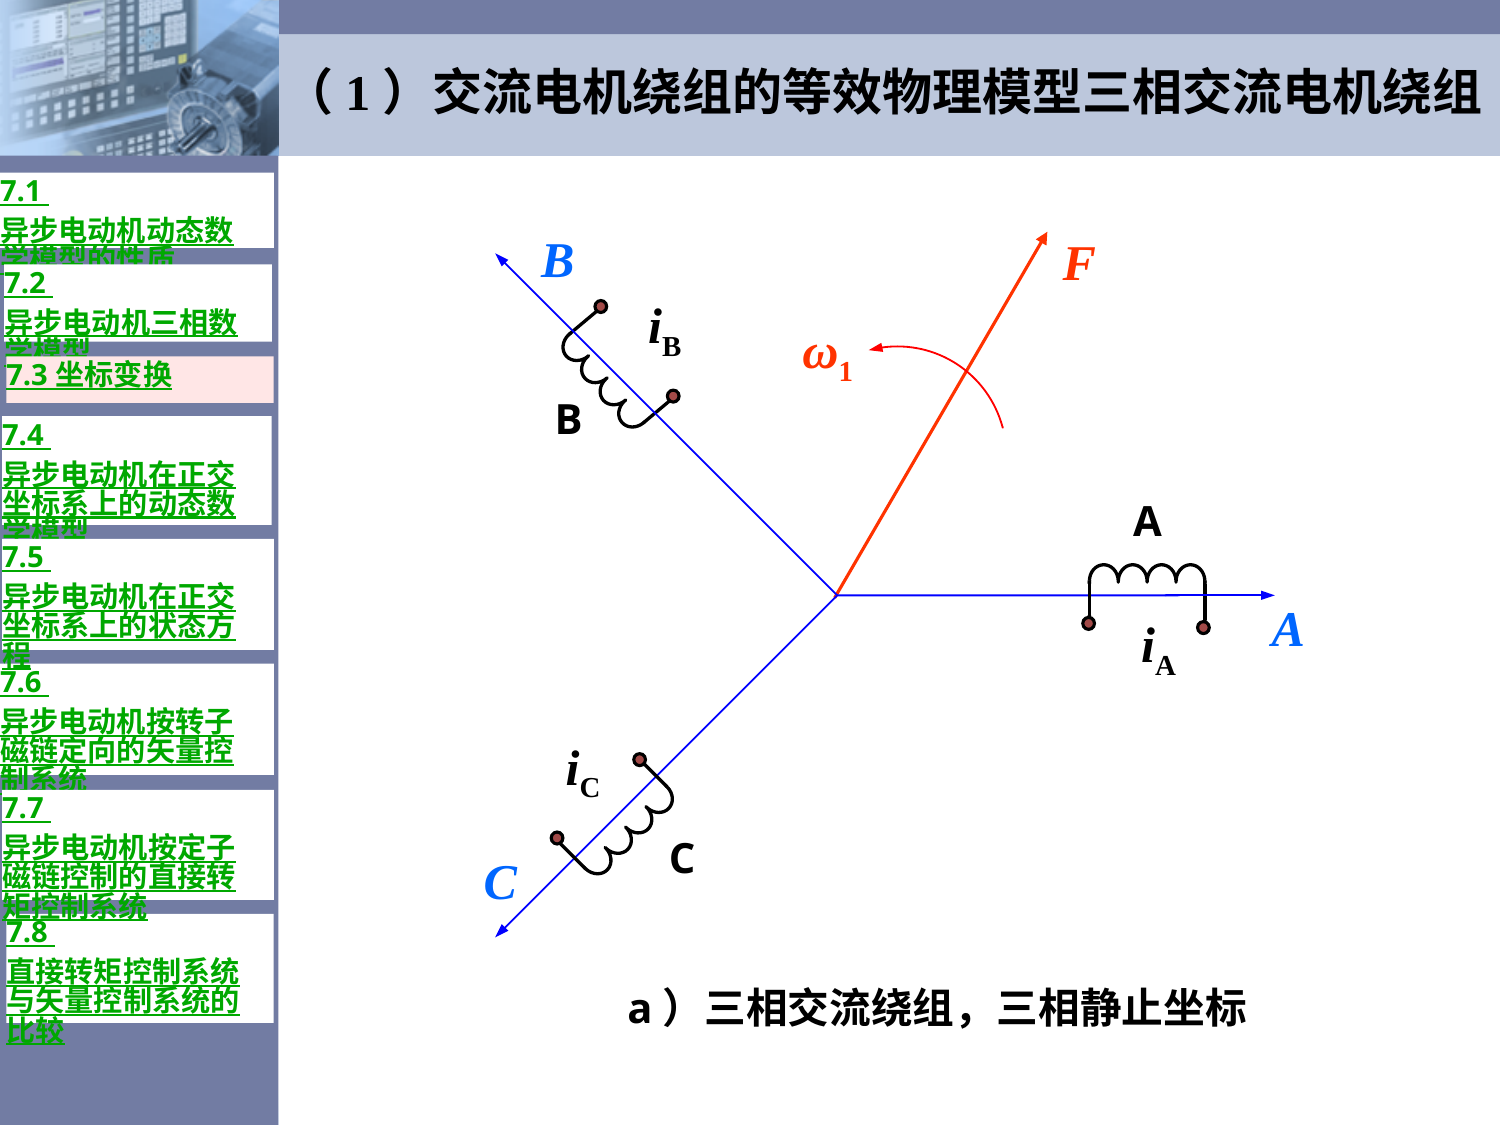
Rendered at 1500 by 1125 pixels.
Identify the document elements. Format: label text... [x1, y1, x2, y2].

text_box 7.2 异步电动机三相数学模型 [4, 264, 272, 342]
text_box 7.7 异步电动机按定子磁链控制的直接转矩控制系统 [2, 789, 274, 900]
text_box 7.3 坐标变换 [6, 356, 274, 403]
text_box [468, 219, 1321, 1046]
picture [0, 0, 279, 155]
text_box 7.4 异步电动机在正交坐标系上的动态数学模型 [2, 416, 272, 525]
text_box 7.1 异步电动机动态数学模型的性质 [0, 172, 274, 248]
text_box 7.5 异步电动机在正交坐标系上的状态方程 [2, 538, 274, 650]
text_box 7.6 异步电动机按转子磁链定向的矢量控制系统 [0, 663, 274, 775]
text_box 7.8 直接转矩控制系统与矢量控制系统的比较 [6, 913, 274, 1023]
title （1）交流电机绕组的等效物理模型三相交流电机绕组 [283, 33, 1500, 154]
